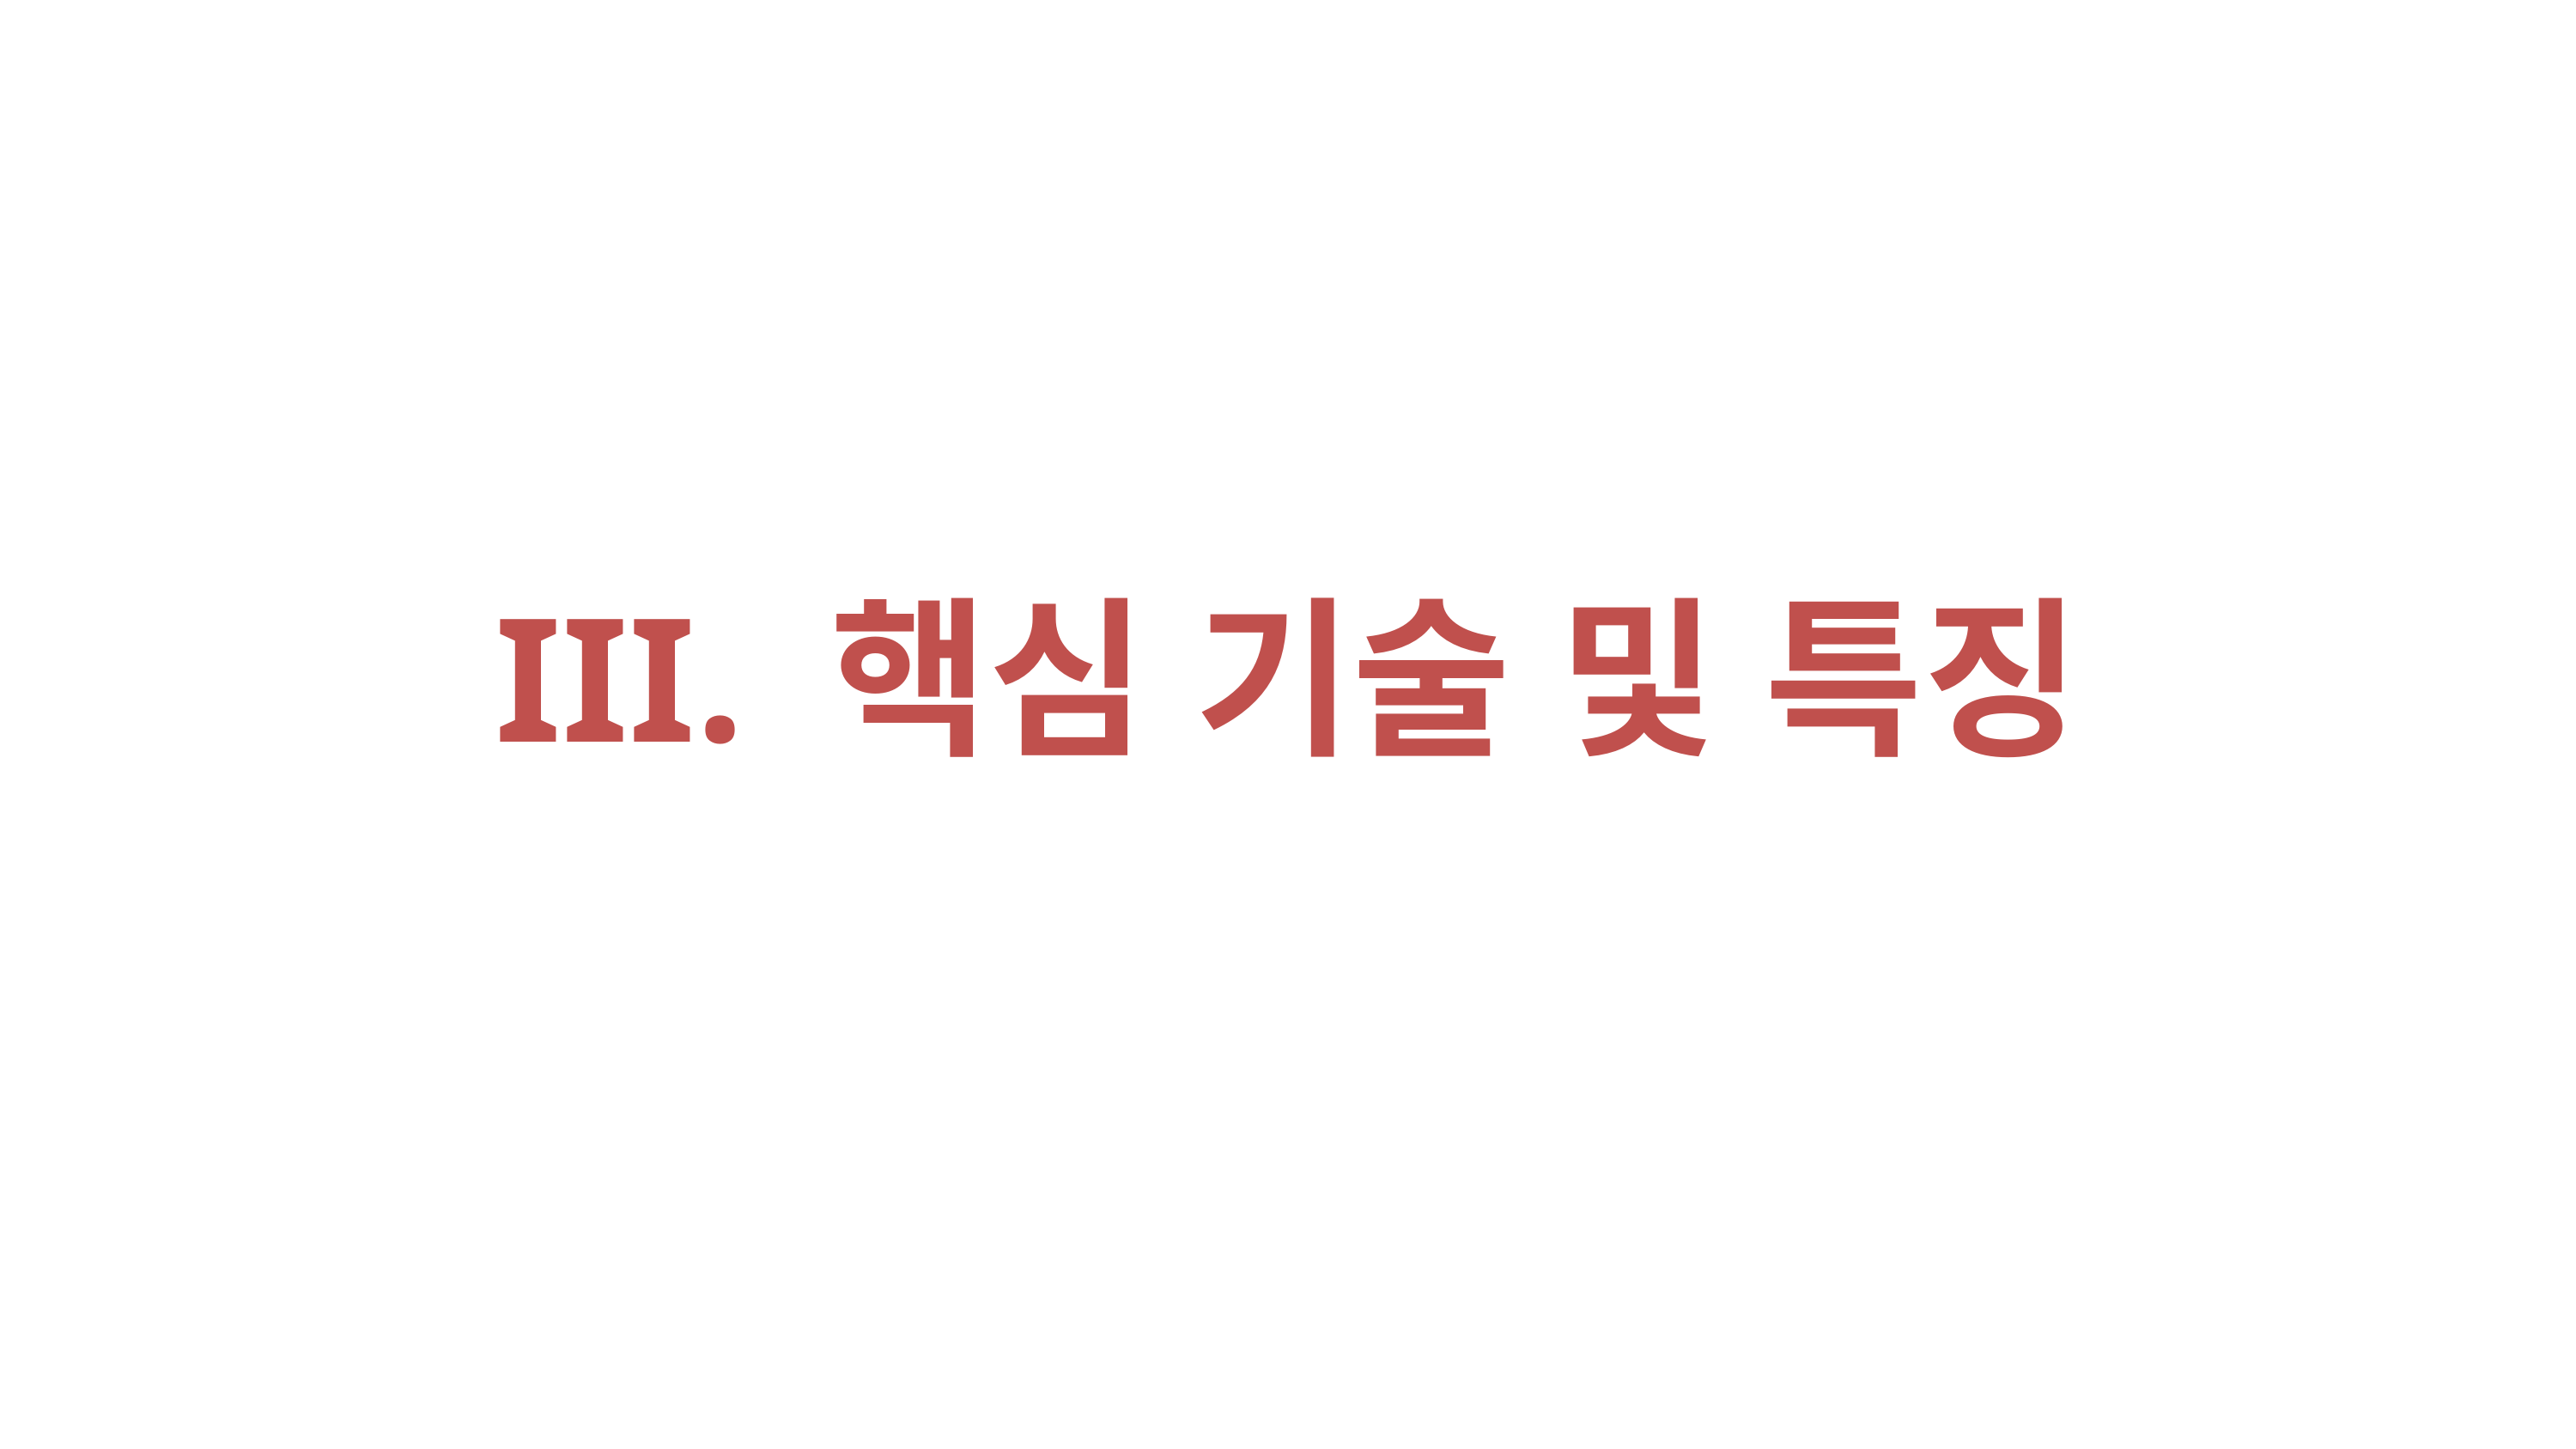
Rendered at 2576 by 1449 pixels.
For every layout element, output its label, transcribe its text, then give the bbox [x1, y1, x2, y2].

text_box III. 핵심 기술 및 특징 [234, 579, 2342, 735]
